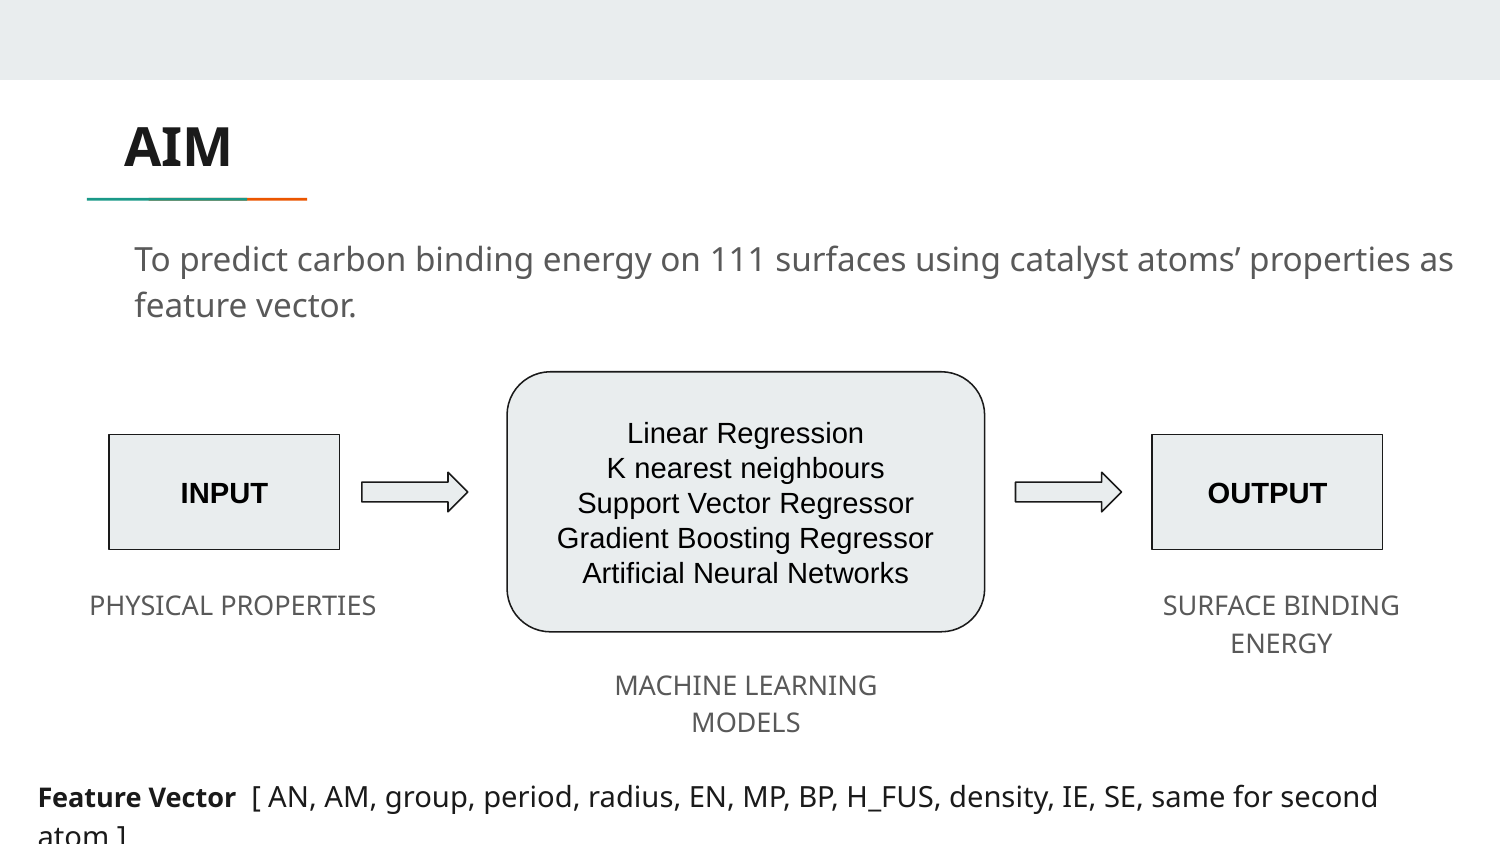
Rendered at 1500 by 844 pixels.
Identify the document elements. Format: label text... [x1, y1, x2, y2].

text_box [1015, 472, 1122, 512]
subtitle MACHINE LEARNING MODELS [586, 648, 906, 738]
title AIM [109, 97, 1371, 186]
text_box INPUT [109, 434, 340, 550]
text_box [361, 472, 468, 512]
list To predict carbon binding energy on 111 surfaces using catalyst atoms’ properties as feature vector. [119, 217, 1483, 298]
text_box Linear Regression K nearest neighbours Support Vector Regressor Gradient Boosting Regressor Artificial Neural Networks [507, 371, 985, 632]
subtitle SURFACE BINDING ENERGY [1121, 568, 1442, 658]
title Feature Vector [ AN, AM, group, period, radius, EN, MP, BP, H_FUS, density, IE, SE, same for second atom ] [22, 735, 1483, 844]
subtitle PHYSICAL PROPERTIES [72, 568, 393, 658]
text_box OUTPUT [1152, 434, 1383, 550]
